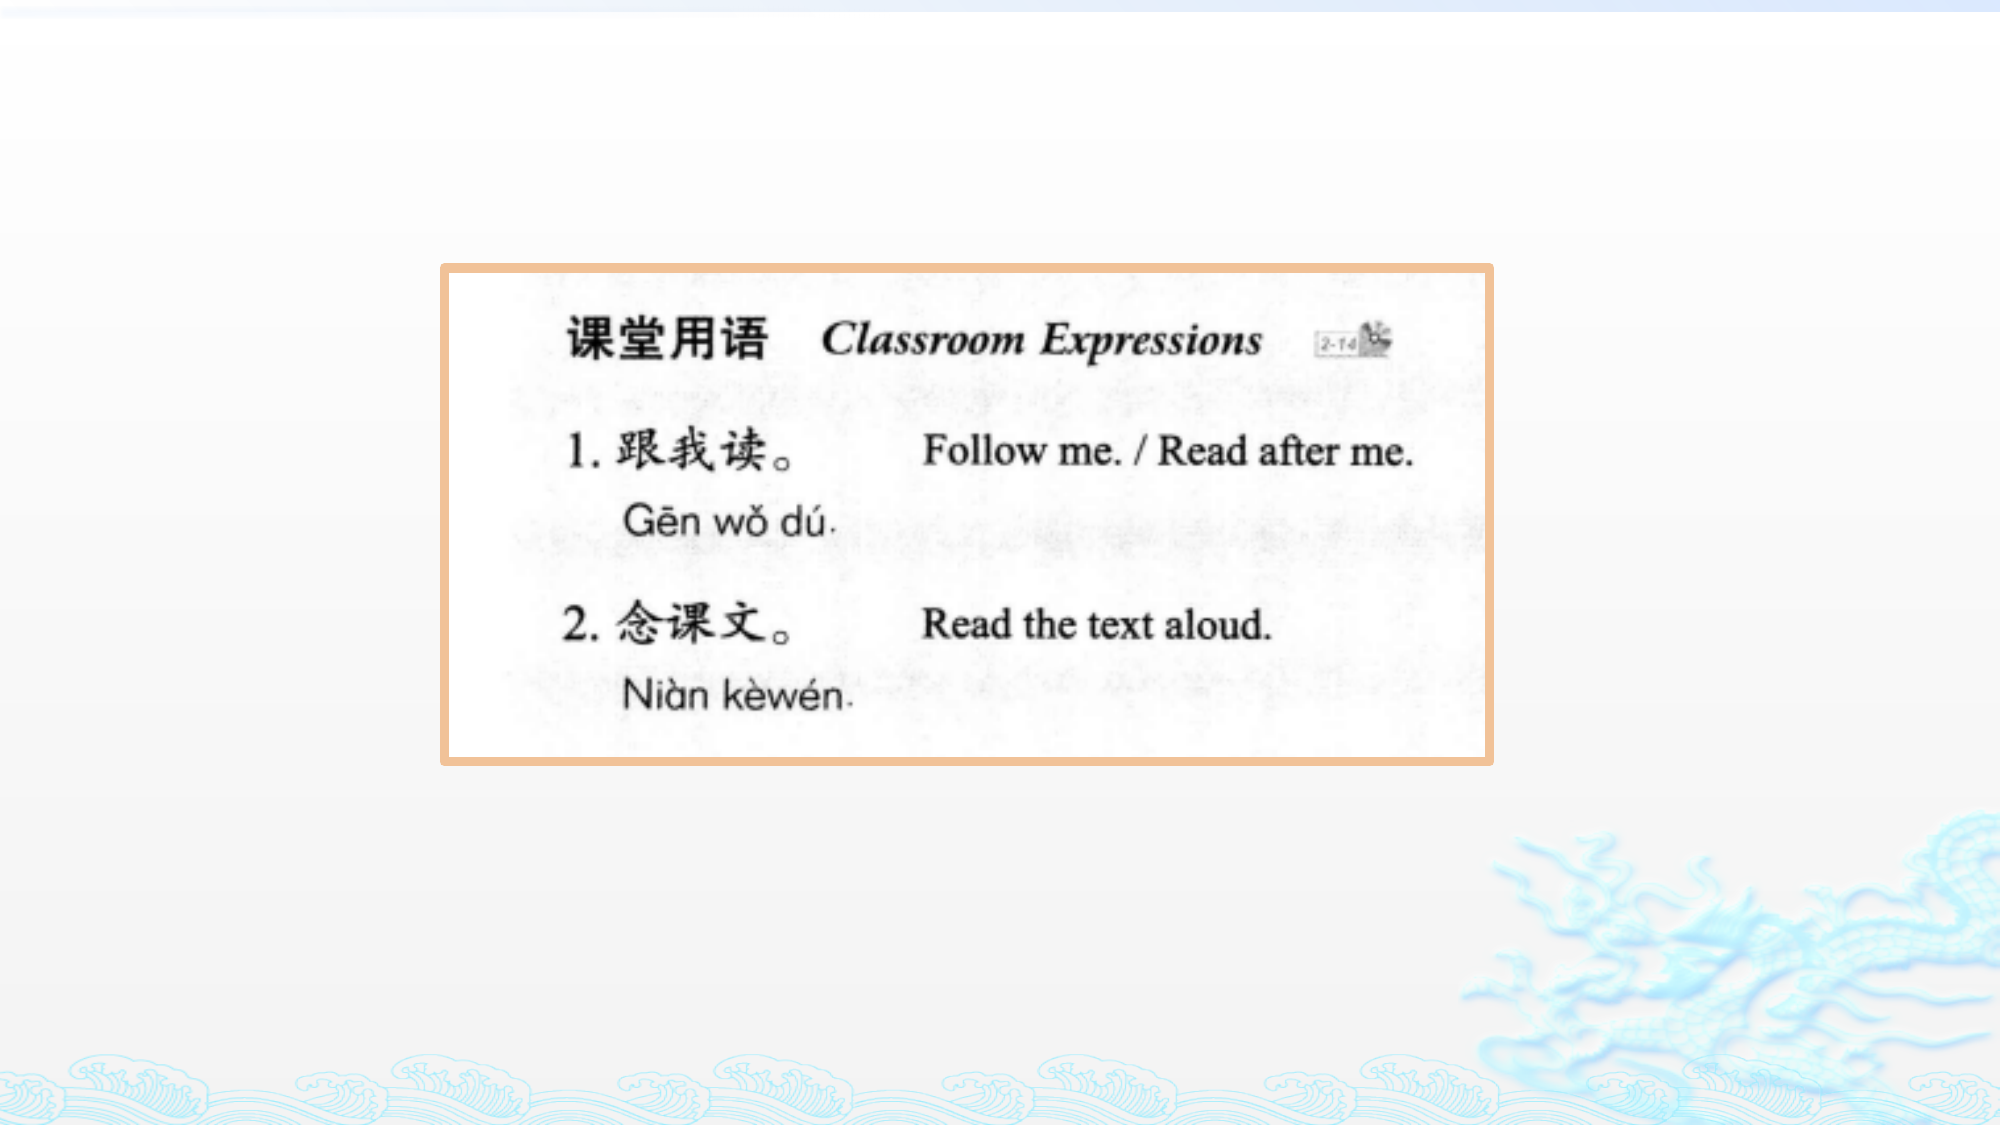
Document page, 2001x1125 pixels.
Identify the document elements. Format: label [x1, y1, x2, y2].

picture [448, 272, 1486, 758]
